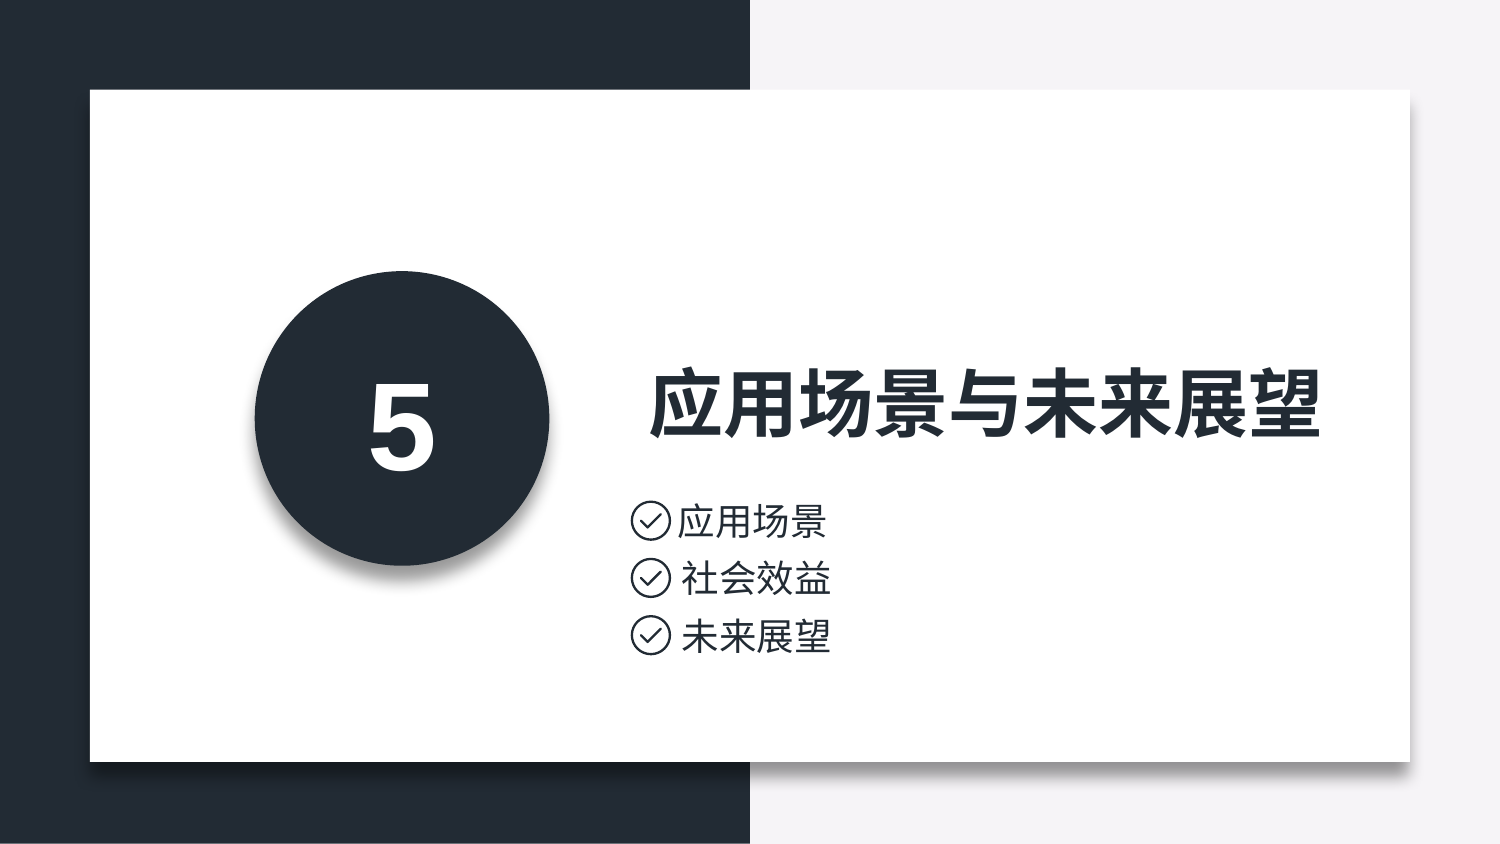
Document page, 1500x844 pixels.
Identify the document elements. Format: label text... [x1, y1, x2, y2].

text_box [630, 615, 672, 656]
text_box 5 [322, 338, 482, 504]
text_box 社会效益 [667, 547, 847, 605]
text_box 应用场景 [663, 490, 843, 551]
text_box 未来展望 [667, 605, 847, 666]
text_box 应用场景与未来展望 [634, 349, 1339, 454]
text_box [630, 557, 672, 599]
text_box [89, 89, 1411, 763]
text_box [253, 270, 551, 567]
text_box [630, 500, 672, 541]
